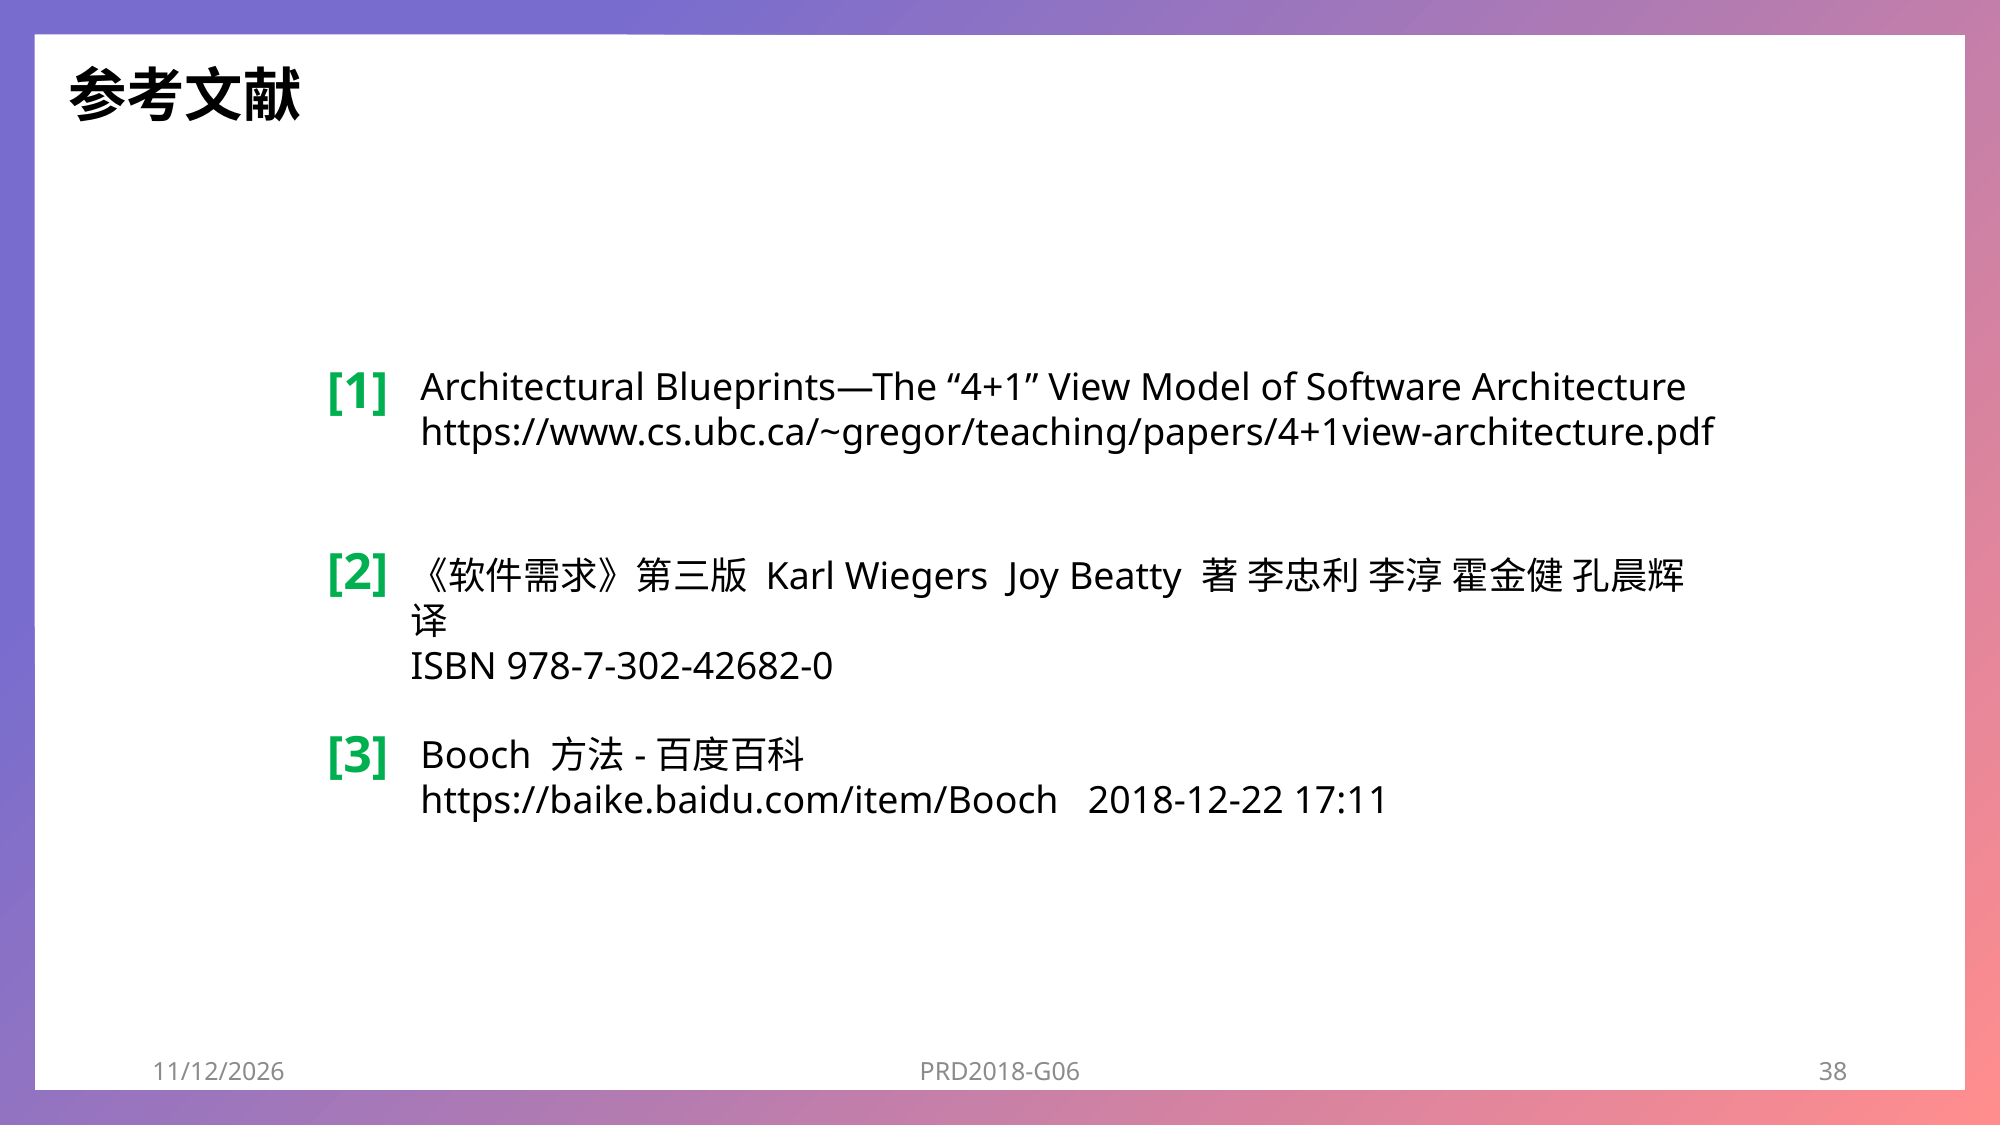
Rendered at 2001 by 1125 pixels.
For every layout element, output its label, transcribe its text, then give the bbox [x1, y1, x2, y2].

text_box 《软件需求》第三版 Karl Wiegers Joy Beatty 著 李忠利 李淳 霍金健 孔晨辉 译 ISBN 978-7-302-42682-0 [395, 544, 1724, 695]
text_box [0, 0, 2000, 1125]
text_box [3] [312, 714, 418, 790]
text_box Architectural Blueprints—The “4+1” View Model of Software Architecture https://www.cs.ubc.ca/~gregor/teaching/papers/4+1view-architecture.pdf [405, 355, 1813, 461]
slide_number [137, 1042, 588, 1103]
text_box Booch 方法-百度百科 https://baike.baidu.com/item/Booch 2018-12-22 17:11 [405, 723, 1563, 829]
text_box [2] [312, 532, 418, 608]
text_box [1] [312, 350, 418, 426]
text_box 参考文献 [0, 50, 530, 136]
slide_number 38 [1412, 1042, 1863, 1103]
footer PRD2018-G06 [662, 1042, 1338, 1103]
